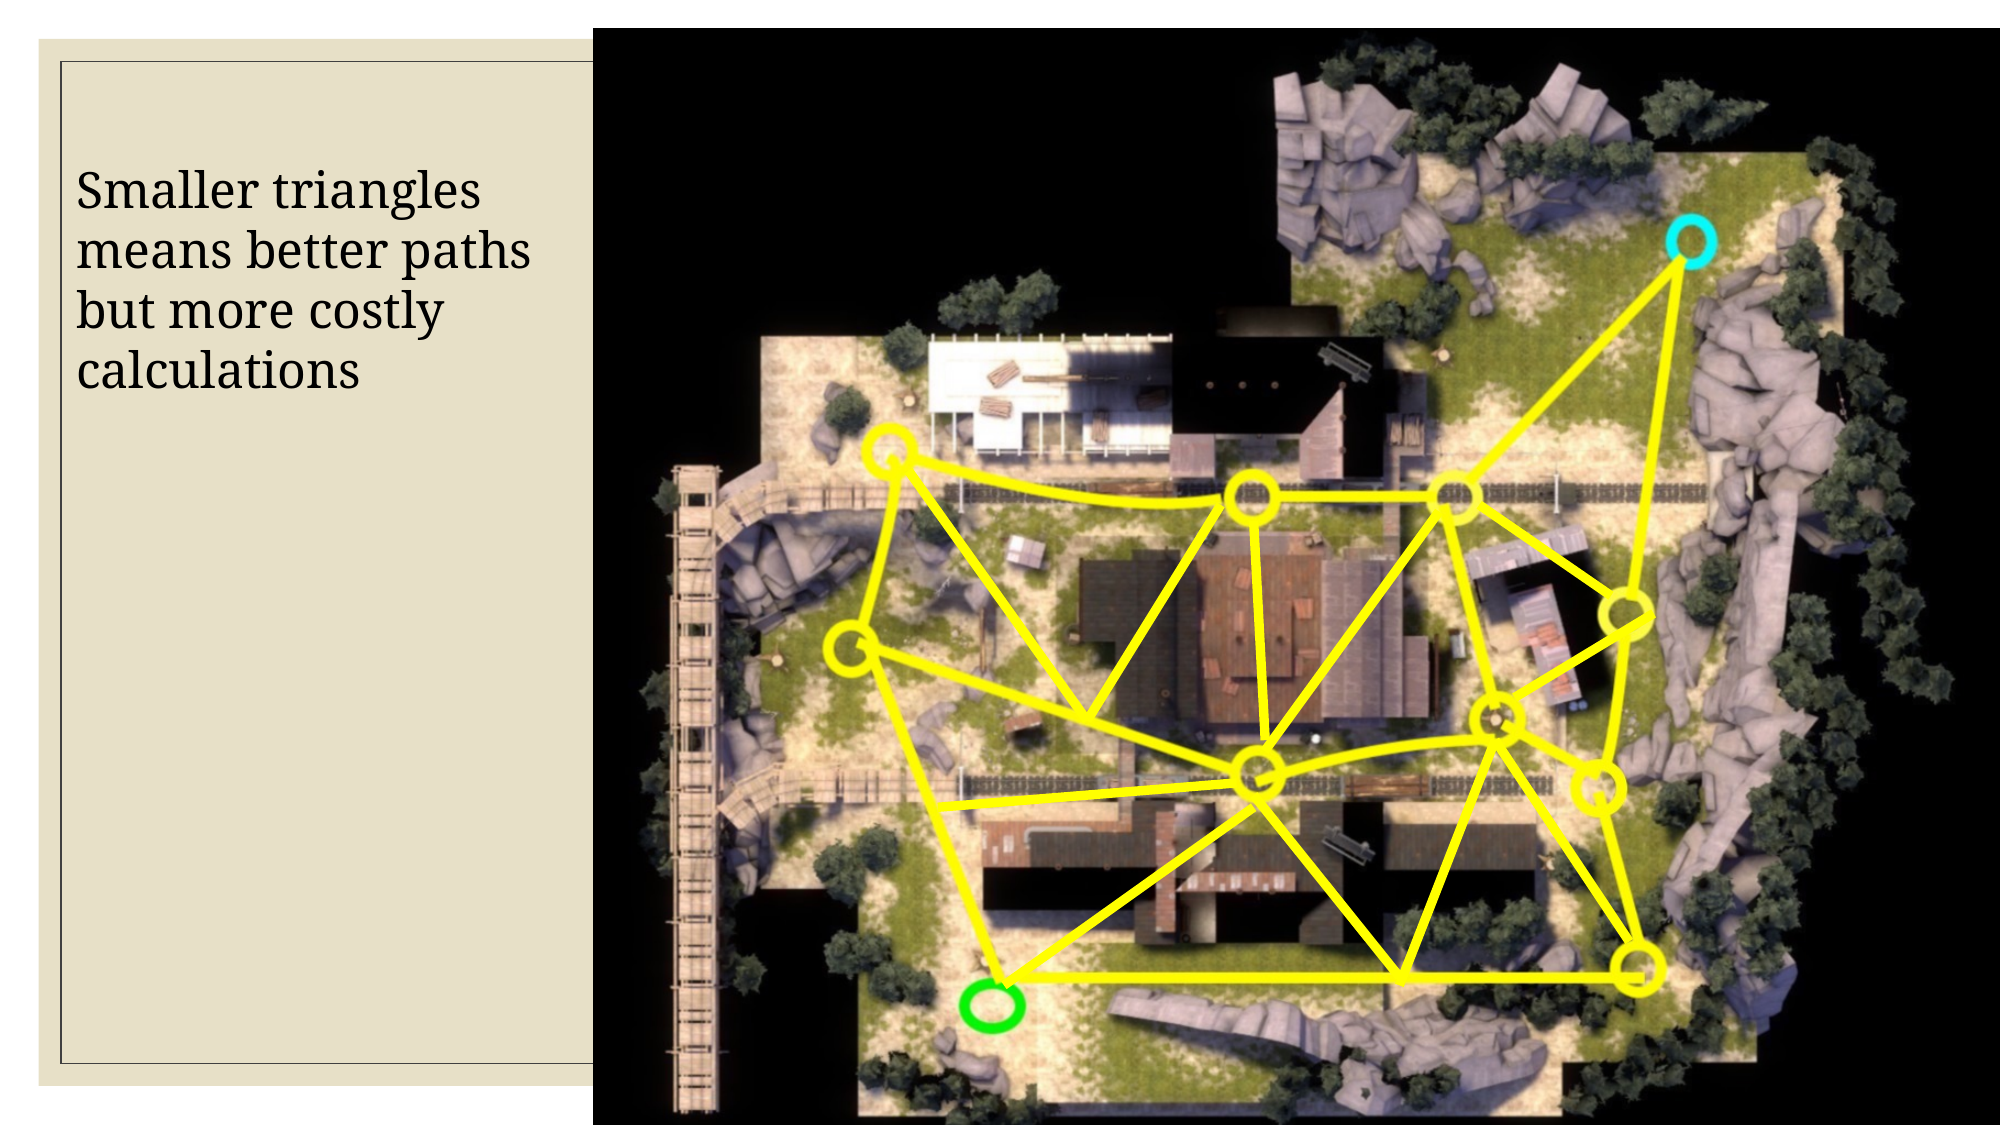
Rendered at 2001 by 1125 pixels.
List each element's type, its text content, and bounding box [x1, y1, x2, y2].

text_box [1399, 740, 1496, 986]
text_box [1264, 511, 1439, 752]
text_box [1003, 807, 1254, 986]
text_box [1514, 613, 1654, 698]
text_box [1479, 504, 1611, 596]
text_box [1253, 795, 1393, 977]
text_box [937, 782, 1237, 808]
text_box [908, 470, 1088, 721]
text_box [1087, 504, 1221, 721]
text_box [1495, 740, 1630, 942]
picture [593, 28, 2000, 1125]
text_box Smaller triangles means better paths but more costly calculations [61, 151, 553, 527]
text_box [1253, 520, 1266, 741]
